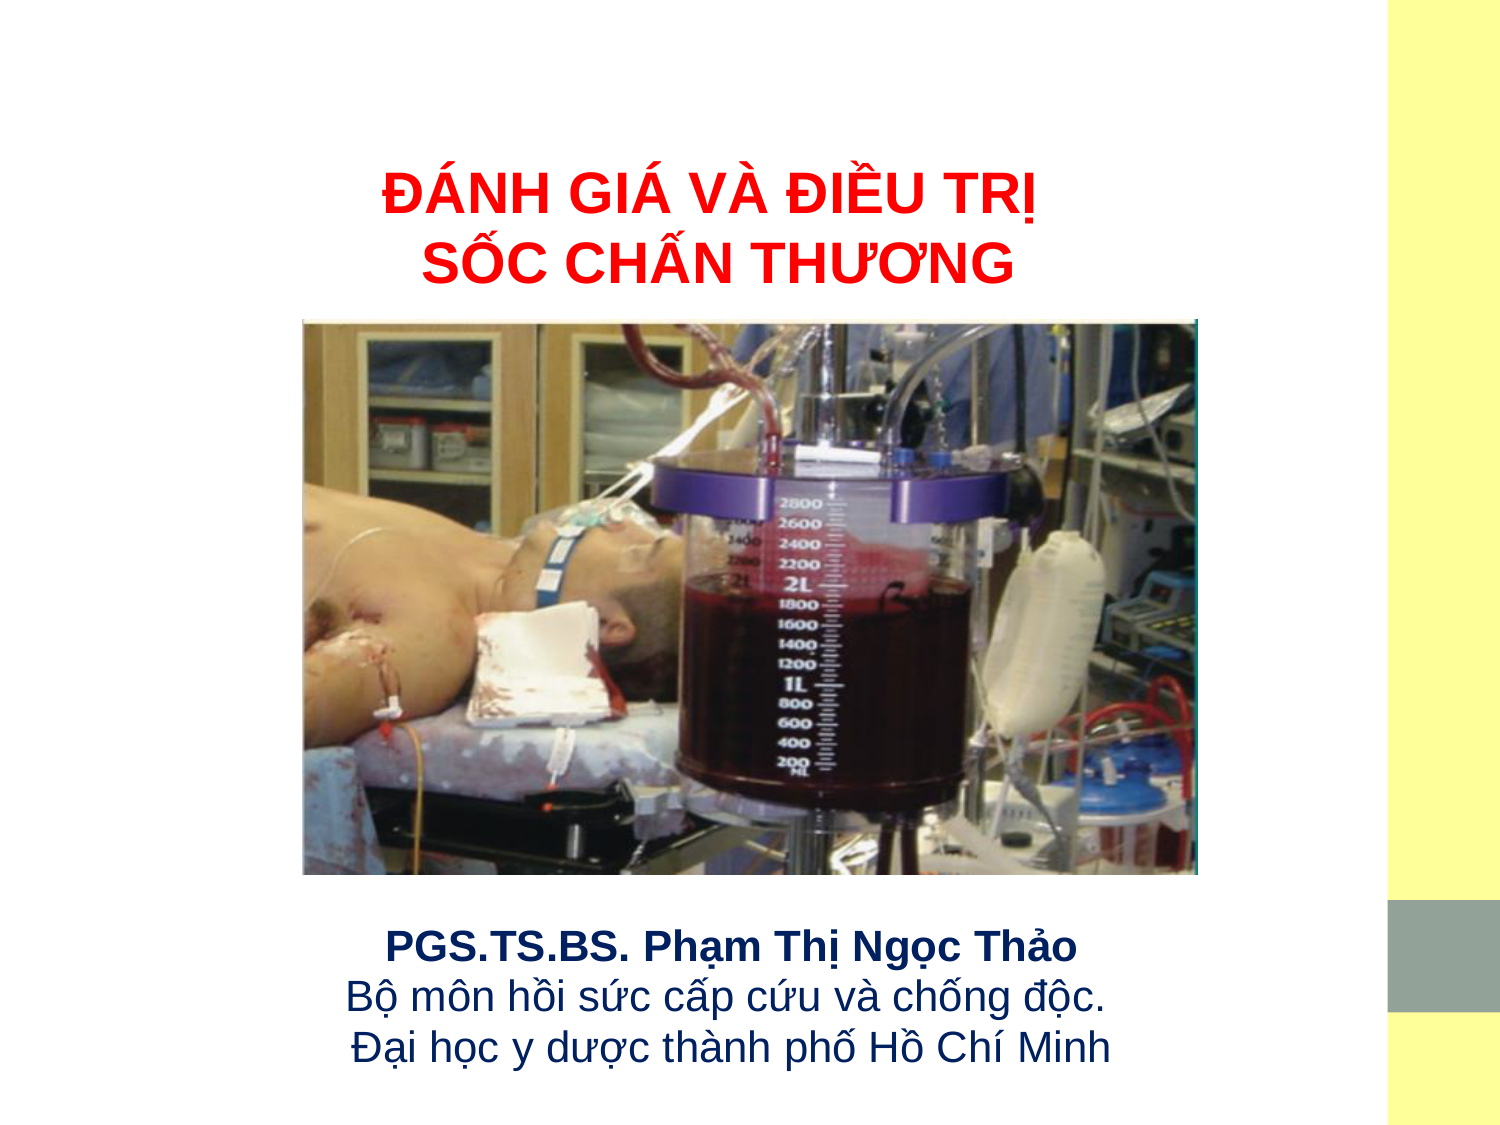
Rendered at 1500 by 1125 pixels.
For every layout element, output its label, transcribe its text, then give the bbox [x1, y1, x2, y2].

title ĐÁNH GIÁ VÀ ĐIỀU TRỊ SỐC CHẤN THƯƠNG [64, 72, 1374, 303]
subtitle PGS.TS.BS. Phạm Thị Ngọc Thảo Bộ môn hồi sức cấp cứu và chống độc. Đại học y dược thành phố Hồ Chí Minh [183, 913, 1282, 1088]
picture [302, 318, 1198, 876]
